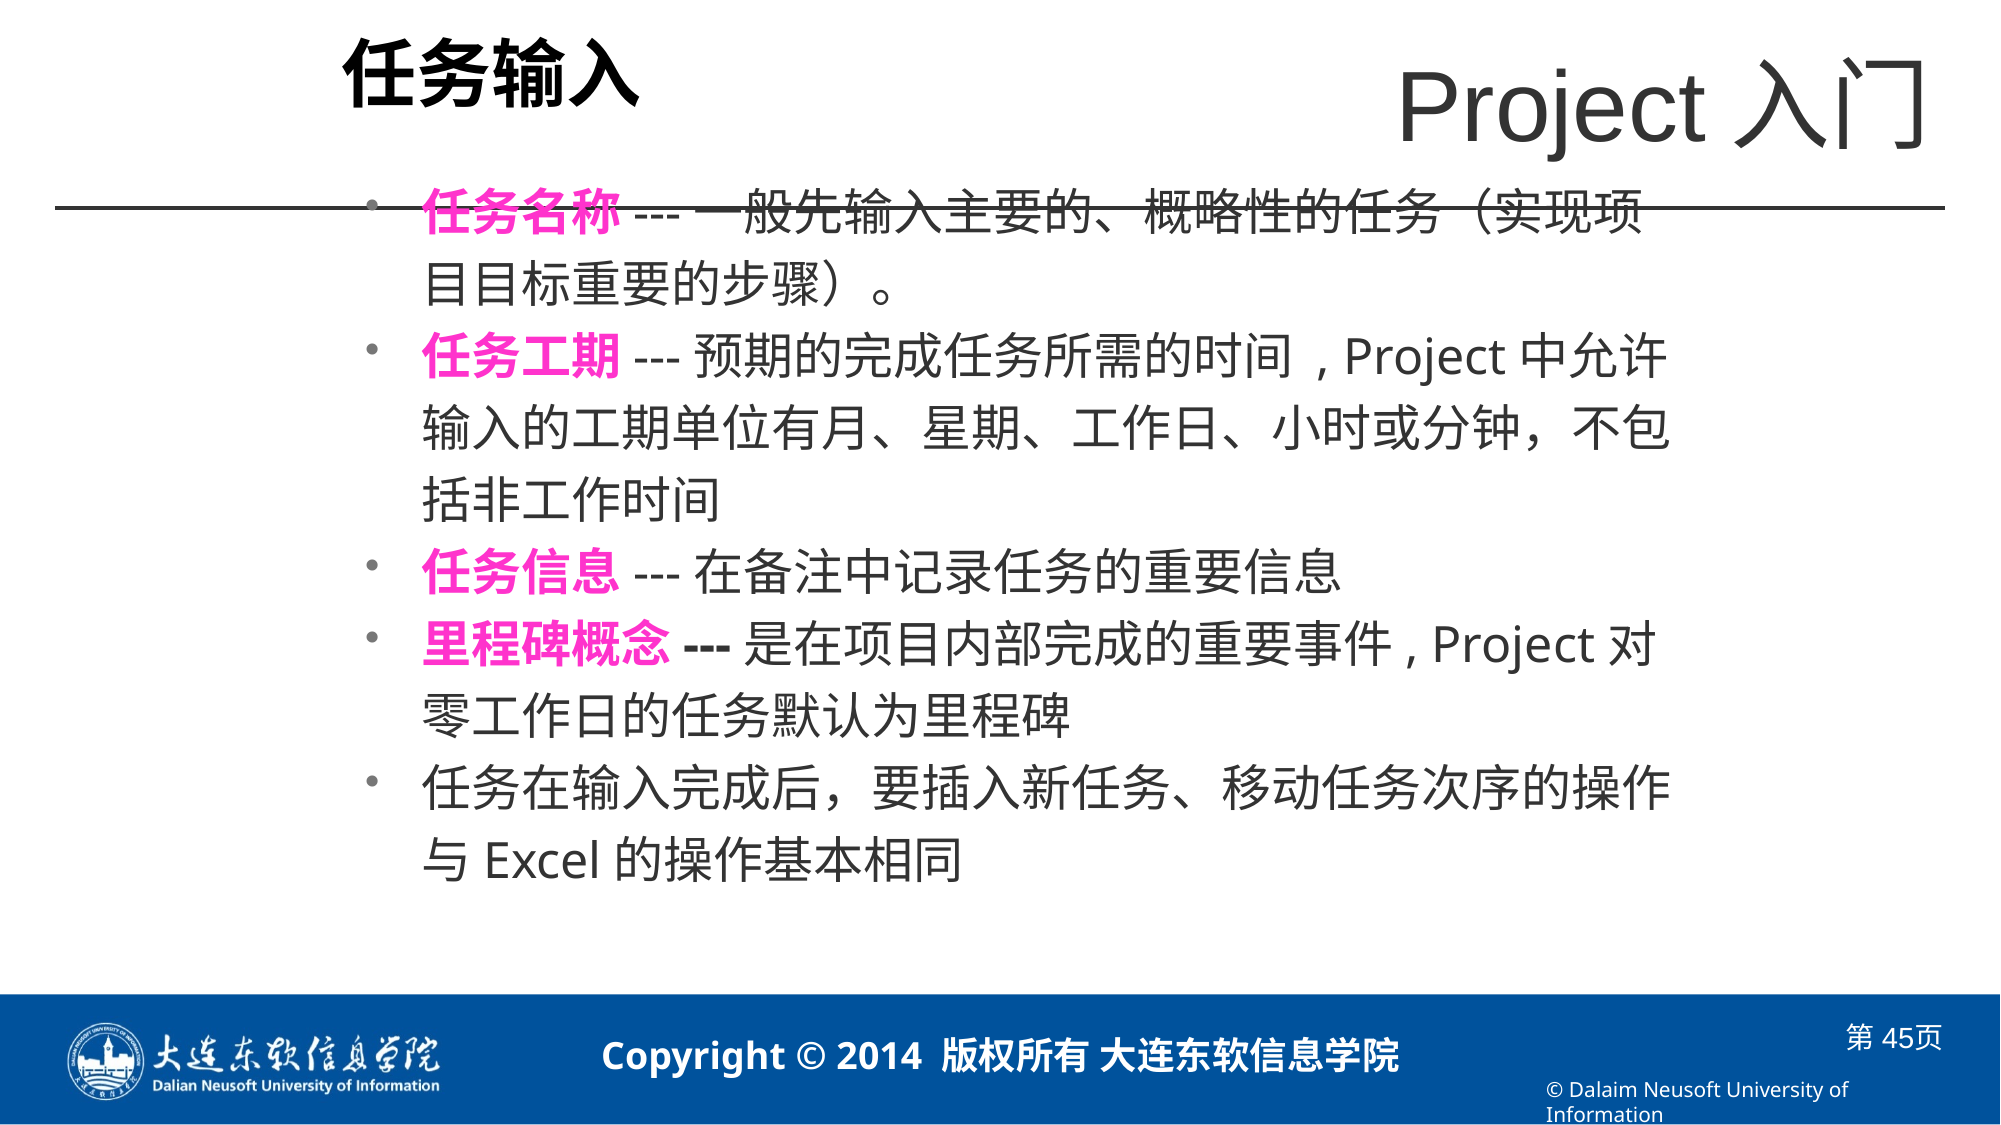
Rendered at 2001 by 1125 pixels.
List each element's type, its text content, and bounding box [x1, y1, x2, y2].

picture [55, 1016, 445, 1103]
title 任务输入 [326, 19, 1677, 123]
list 任务名称---一般先输入主要的、概略性的任务（实现项目目标重要的步骤）。 任务工期---预期的完成任务所需的时间 , Project中允许输入的工期单位有月、星期、工作日、小时或分钟，不包括非工作时间 任务信息---在备注中记录任务的重要信息 里程碑概念---是在项目内部完成的重要事件, Project对零工作日的任务默认为里程碑 任务在输入完成后，要插入新任务、移动任务次序的操作与Excel的操作基本相同 [350, 160, 1687, 1000]
